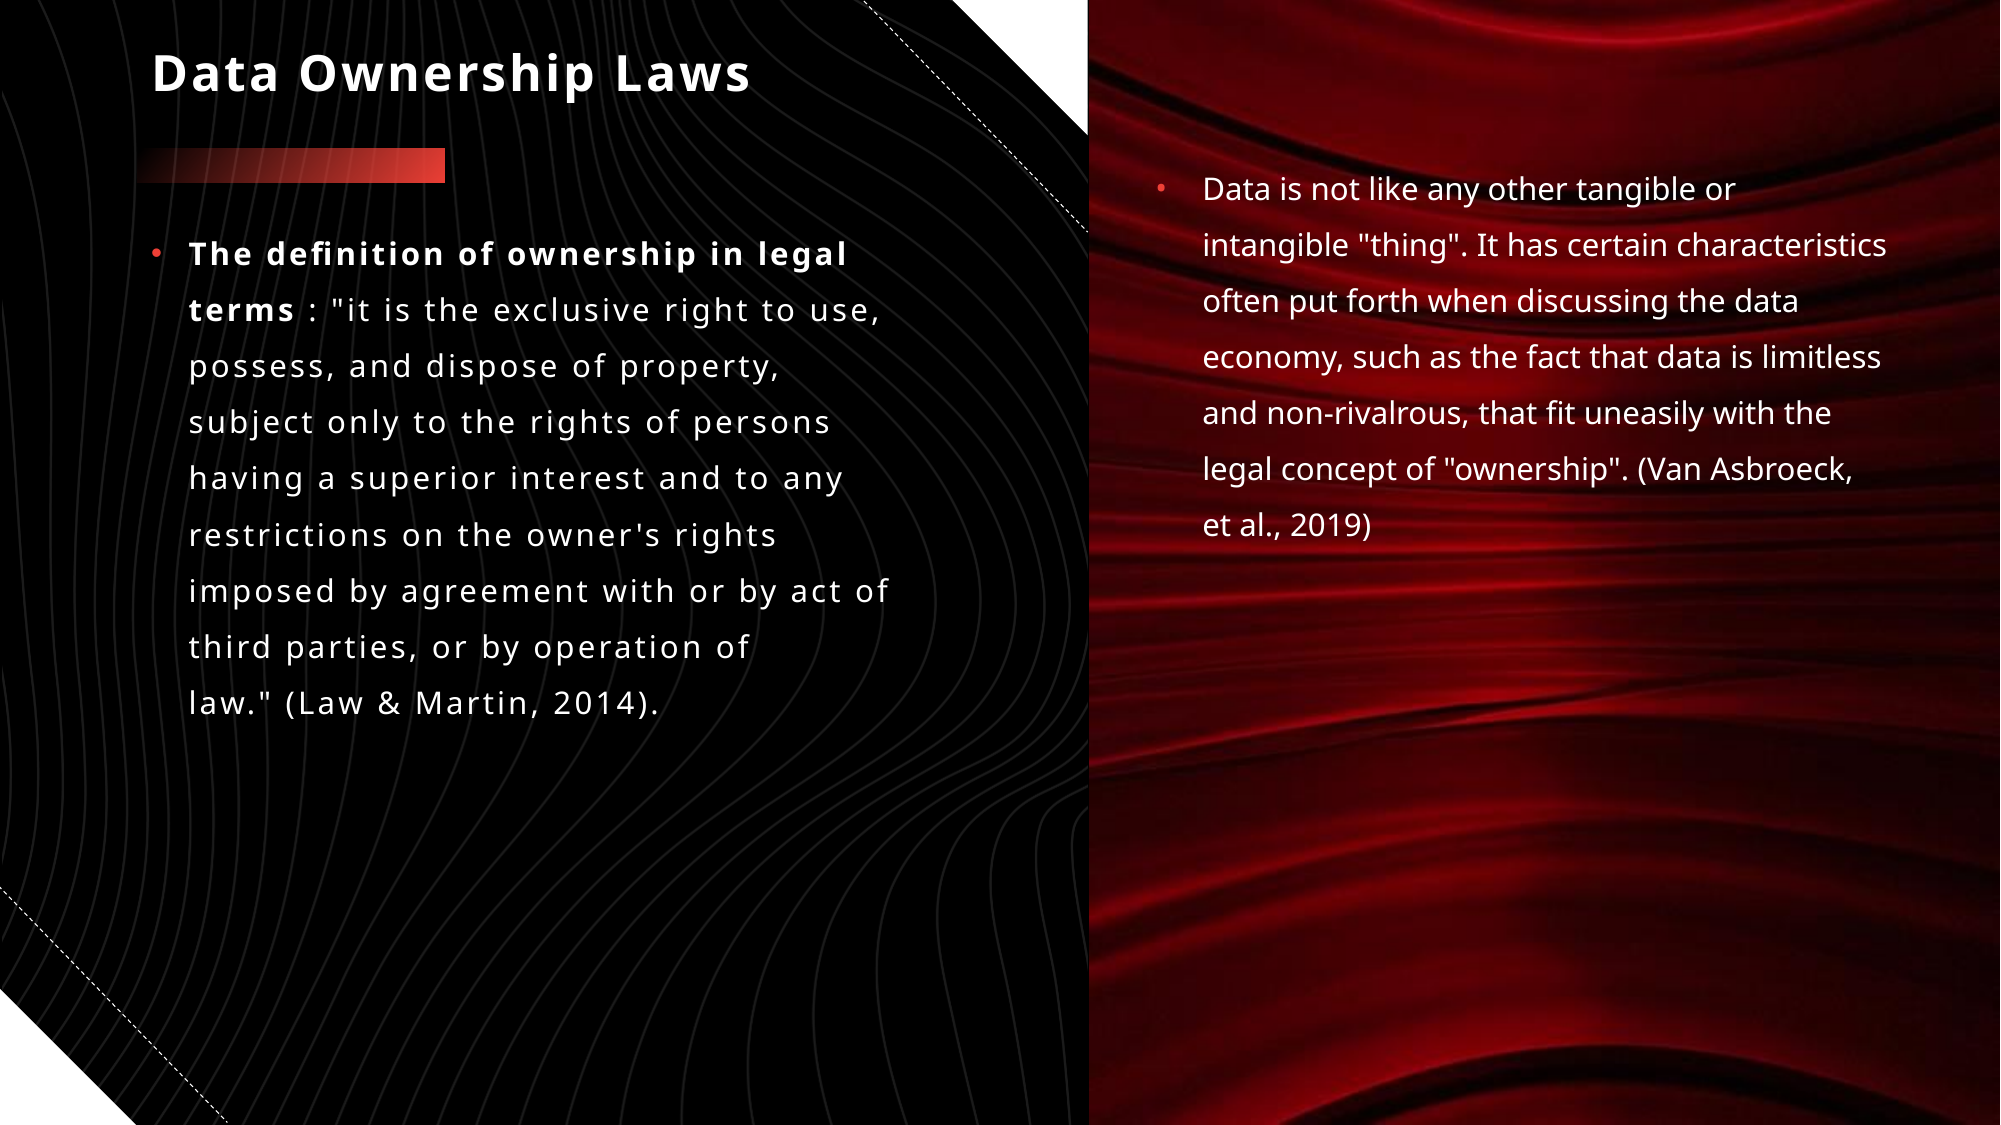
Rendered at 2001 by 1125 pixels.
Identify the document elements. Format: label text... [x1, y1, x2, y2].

title Data Ownership Laws [136, 27, 934, 124]
picture [1089, 0, 2000, 1125]
list The definition of ownership in legal terms : "it is the exclusive right to use, possess, and dispose of property, subject only to the rights of persons having a superior interest and to any restrictions on the owner's rights imposed by agreement with or by act of third parties, or by operation of law." (Law & Martin, 2014). [136, 207, 934, 946]
